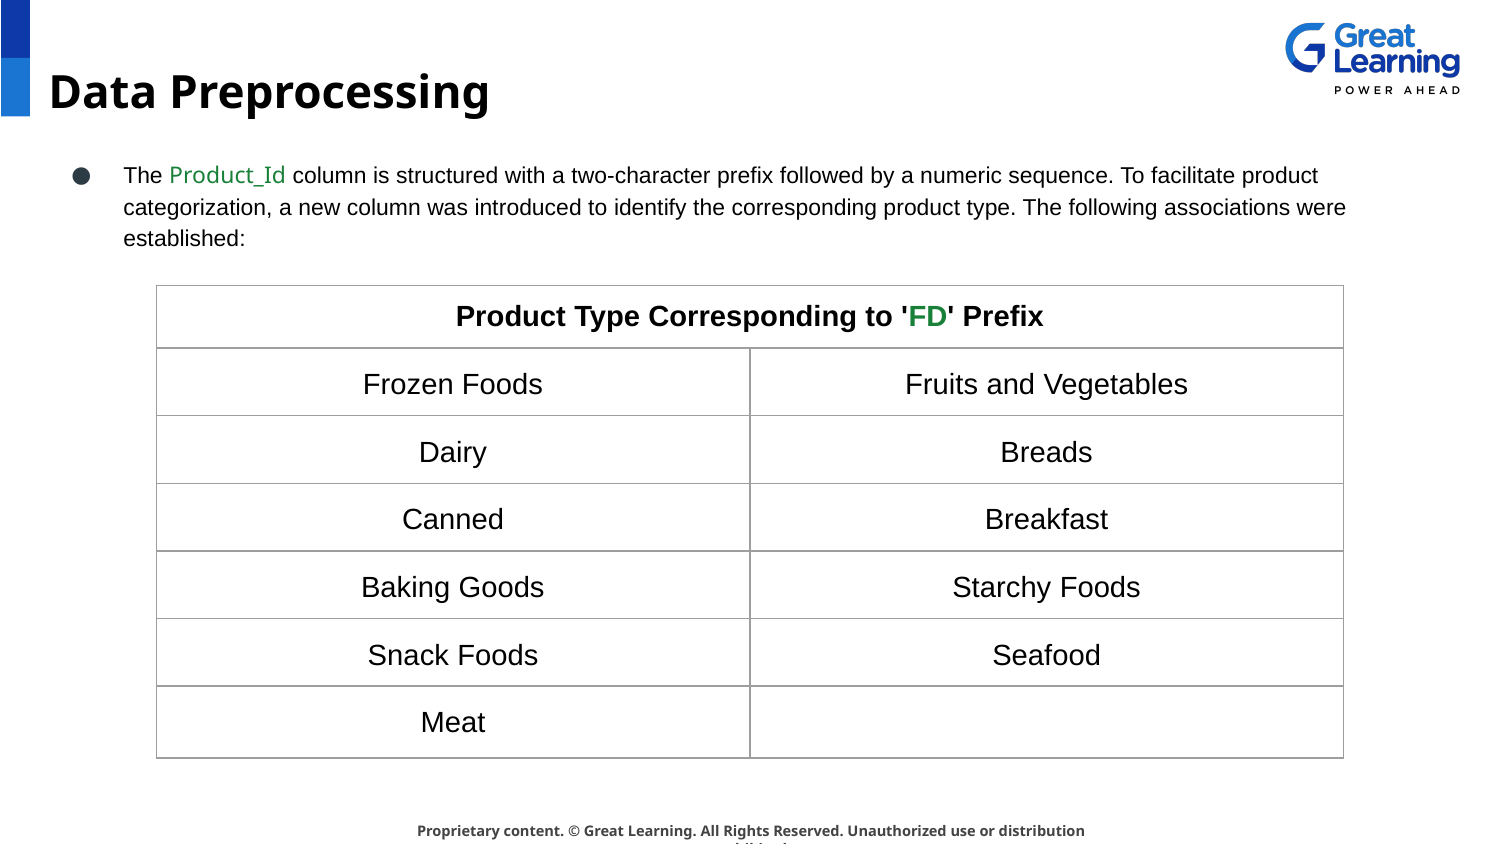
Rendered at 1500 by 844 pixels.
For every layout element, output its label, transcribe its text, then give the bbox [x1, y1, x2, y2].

table_cell Fruits and Vegetables [751, 349, 1343, 415]
table_cell Snack Foods [157, 619, 749, 685]
list The Product_Id column is structured with a two-character prefix followed by a numeric sequence. To facilitate product categorization, a new column was introduced to identify the corresponding product type. The following associations were established: [33, 141, 1449, 267]
title Data Preprocessing [33, 47, 1431, 141]
table_cell Breads [751, 416, 1343, 483]
picture [1258, 11, 1487, 106]
table_cell Seafood [751, 619, 1343, 685]
table_cell Frozen Foods [157, 349, 749, 415]
table_cell Starchy Foods [751, 552, 1343, 618]
table_cell Dairy [157, 416, 749, 483]
table_header Product Type Corresponding to 'FD' Prefix [157, 286, 1343, 347]
table_cell [751, 687, 1343, 757]
table_cell Meat [157, 687, 749, 757]
table_cell Canned [157, 484, 749, 550]
table_cell Baking Goods [157, 552, 749, 618]
table_cell Breakfast [751, 484, 1343, 550]
